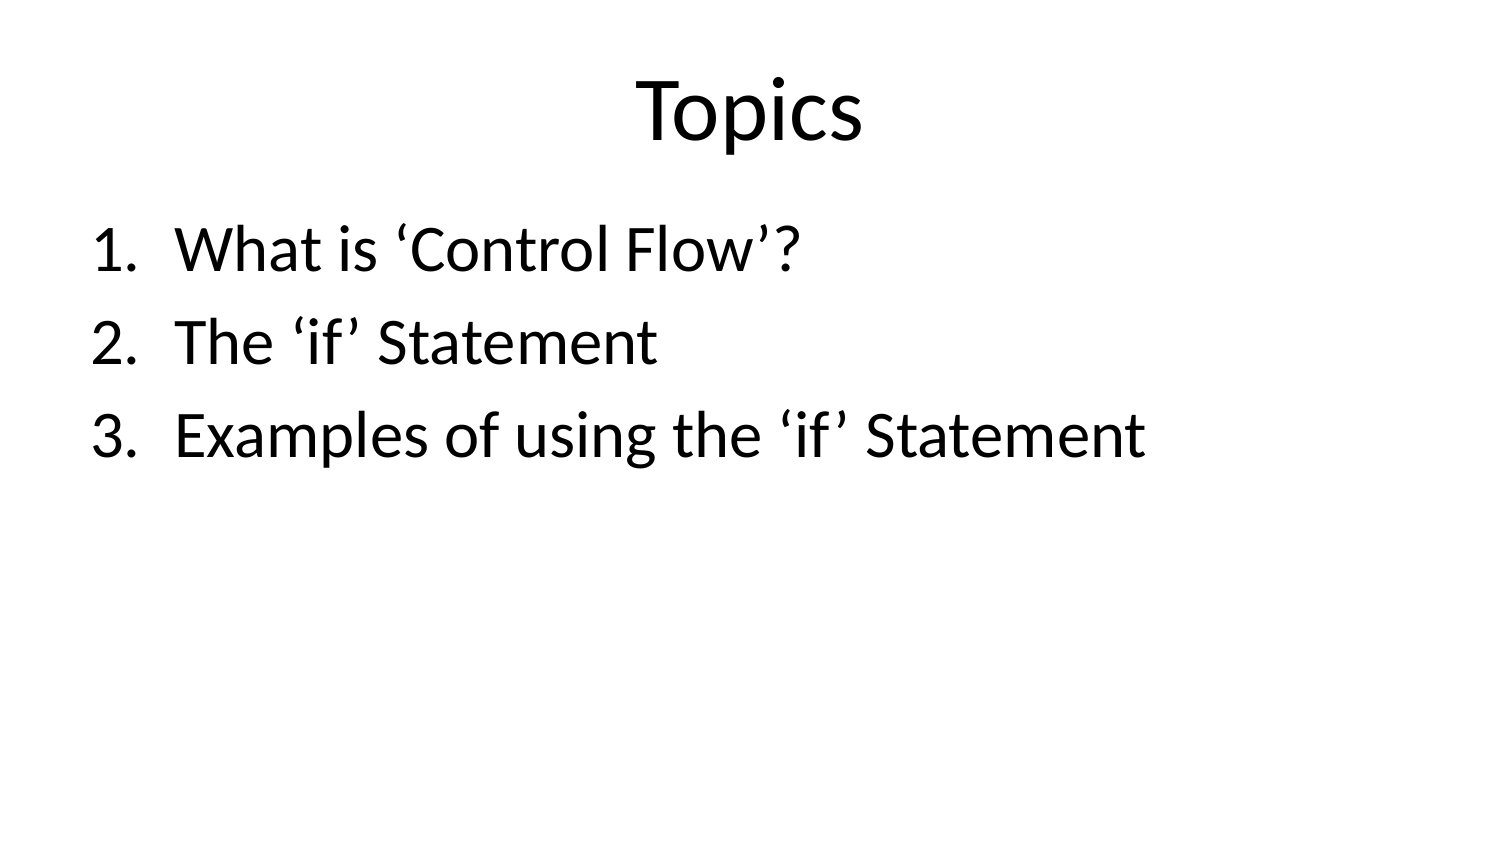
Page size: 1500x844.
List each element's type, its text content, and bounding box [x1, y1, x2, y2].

title Topics [75, 33, 1425, 175]
list What is ‘Control Flow’? The ‘if’ Statement Examples of using the ‘if’ Statement [75, 196, 1425, 754]
